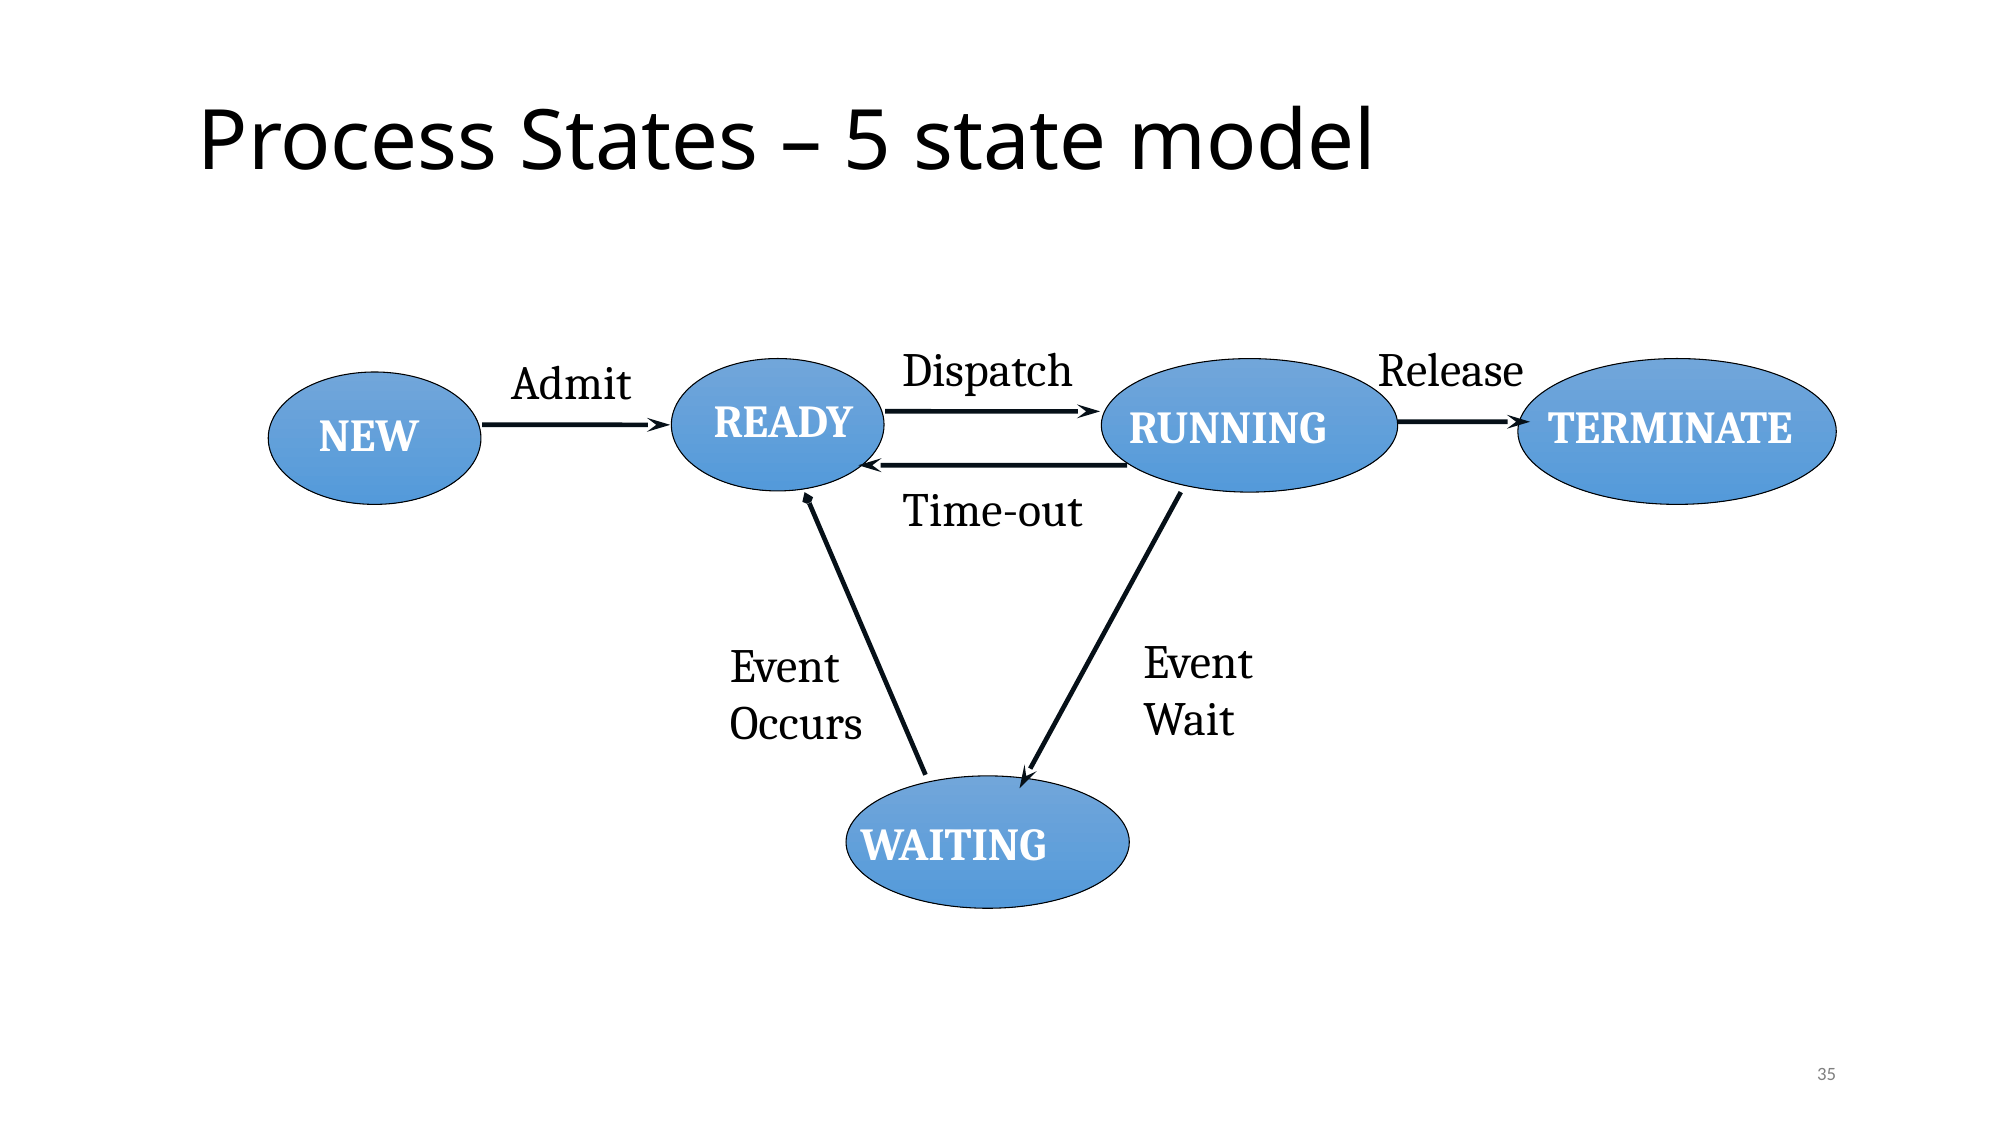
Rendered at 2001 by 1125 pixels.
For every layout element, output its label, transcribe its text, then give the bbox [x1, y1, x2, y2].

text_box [268, 330, 1837, 909]
slide_number 35 [1401, 1042, 1851, 1103]
title Process States – 5 state model [183, 45, 1851, 239]
